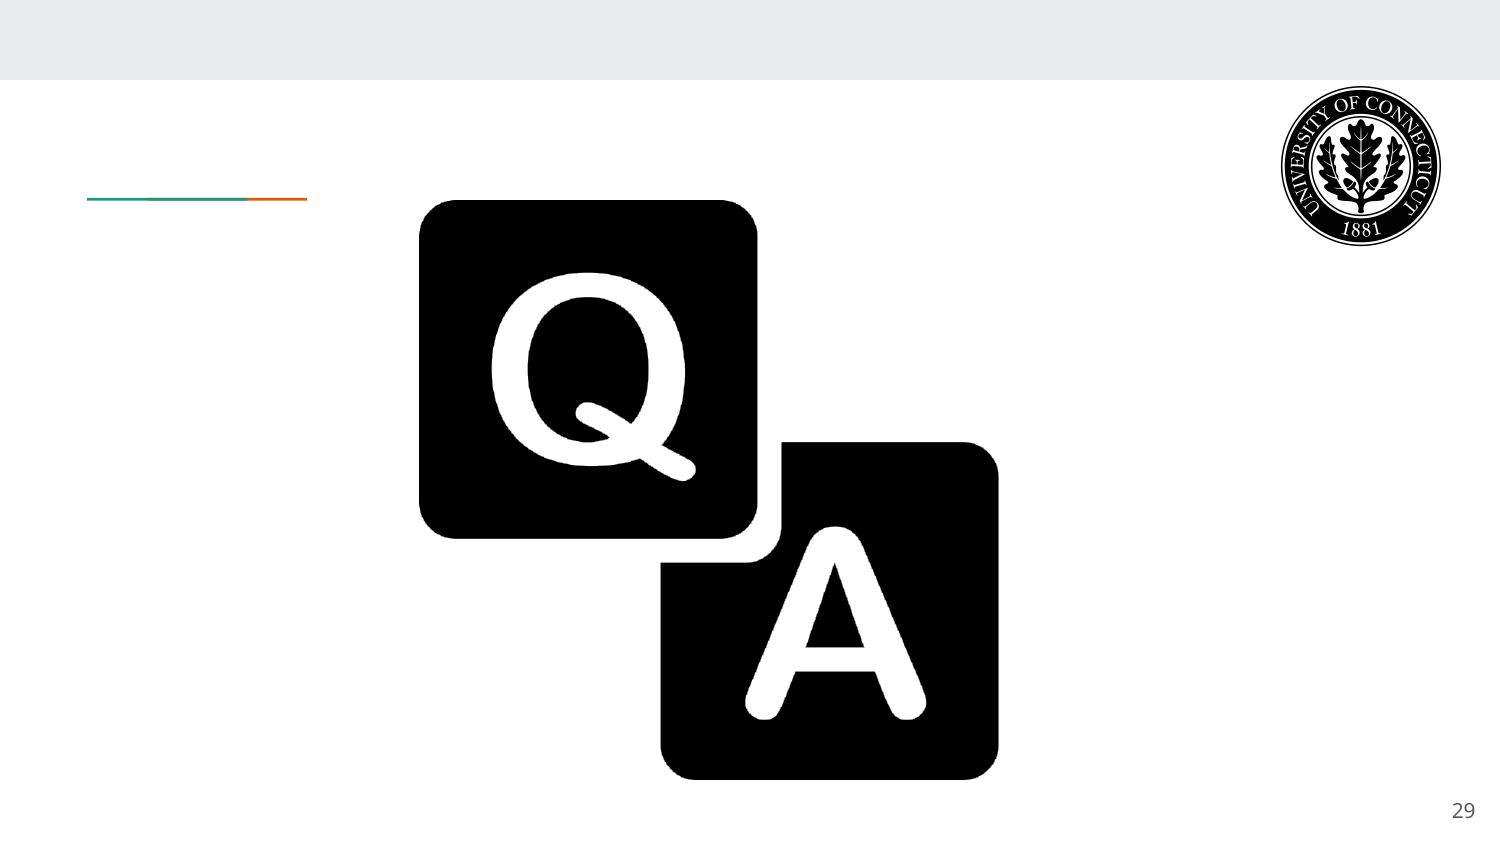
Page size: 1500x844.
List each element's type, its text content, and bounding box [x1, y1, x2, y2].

picture [418, 200, 999, 780]
picture [1273, 80, 1449, 254]
slide_number ‹#› [1400, 779, 1491, 844]
